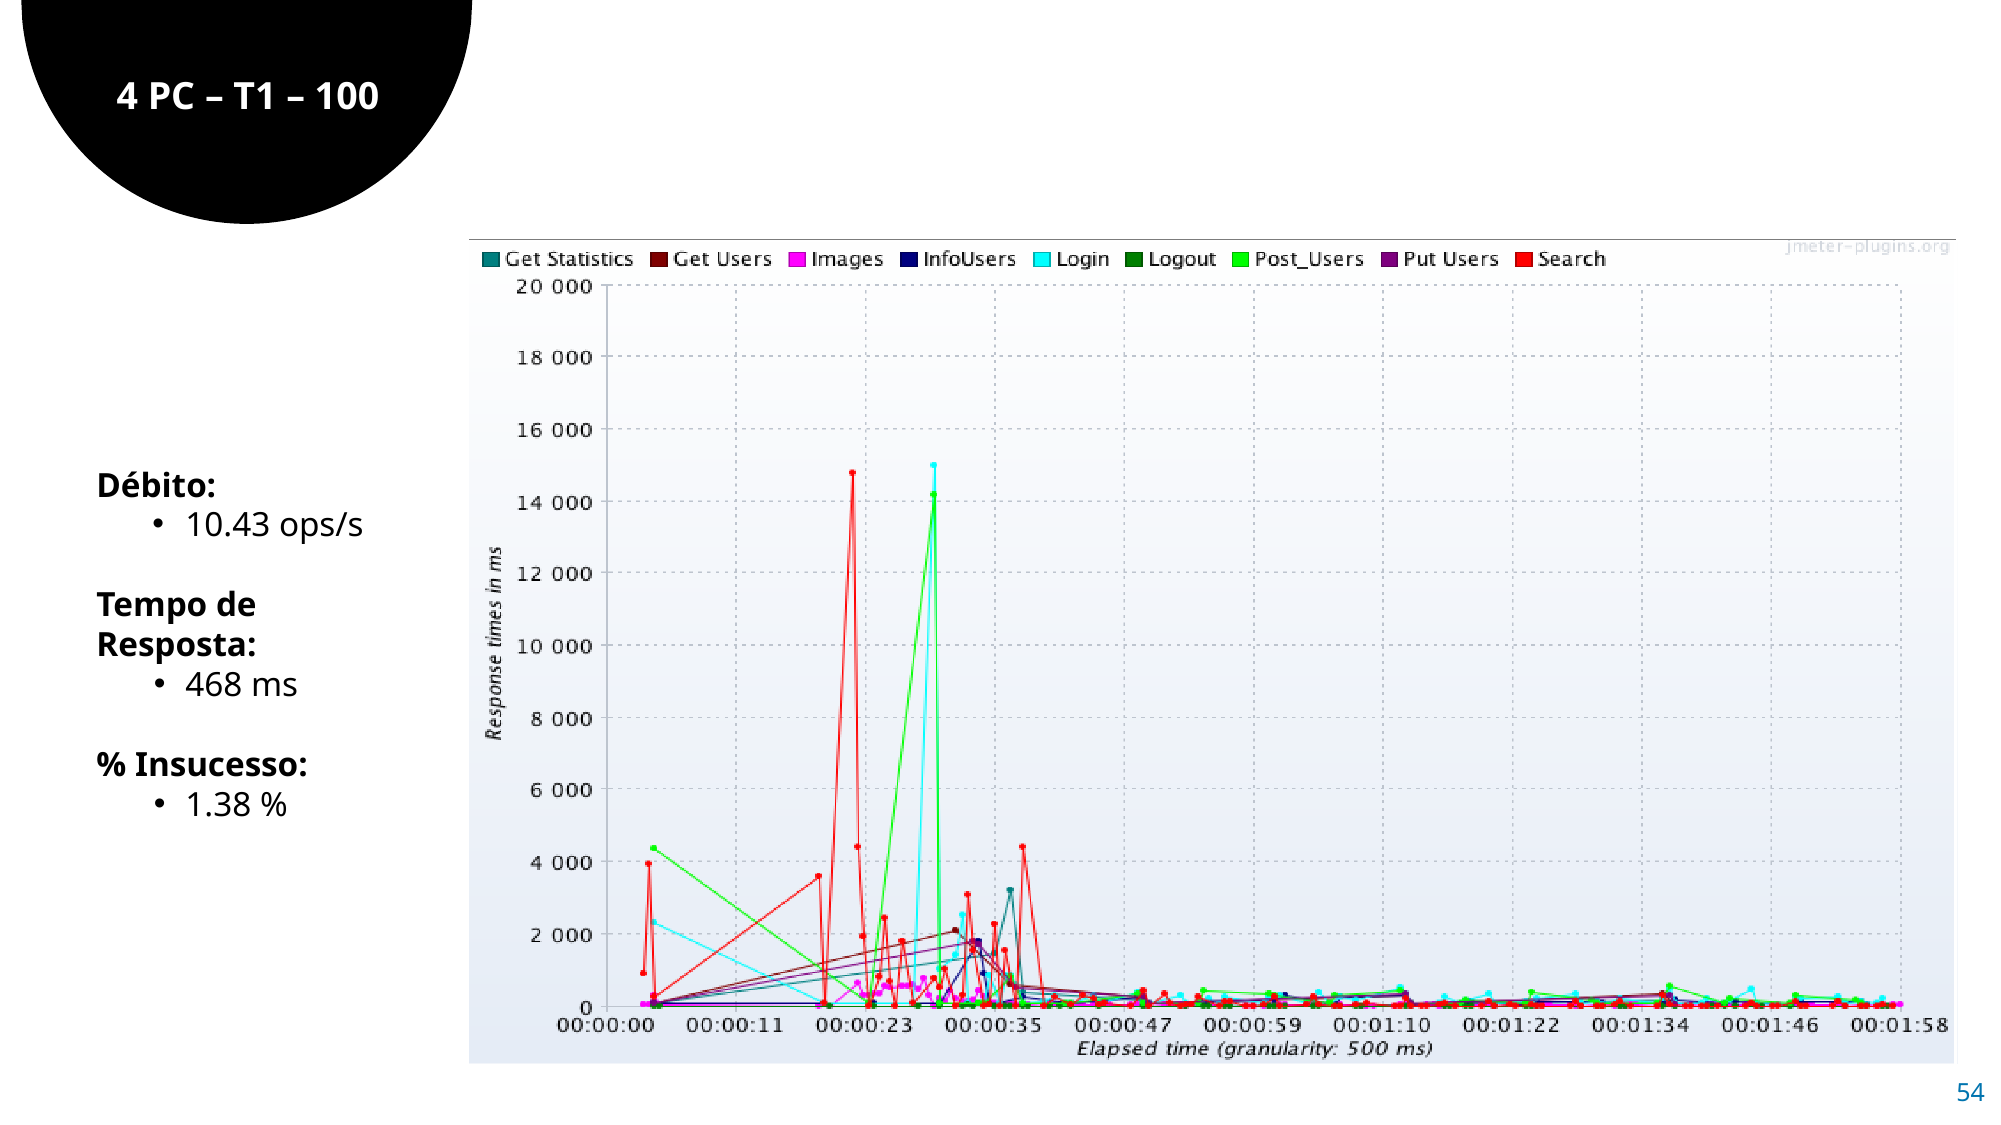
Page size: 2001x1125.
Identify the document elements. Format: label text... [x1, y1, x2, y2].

text_box Débito: 10.43 ops/s Tempo de Resposta: 468 ms % Insucesso: 1.38 % [81, 456, 432, 831]
text_box 4 PC – T1 – 100 [101, 64, 395, 125]
picture [468, 239, 1958, 1064]
slide_number 54 [1914, 1063, 2000, 1124]
